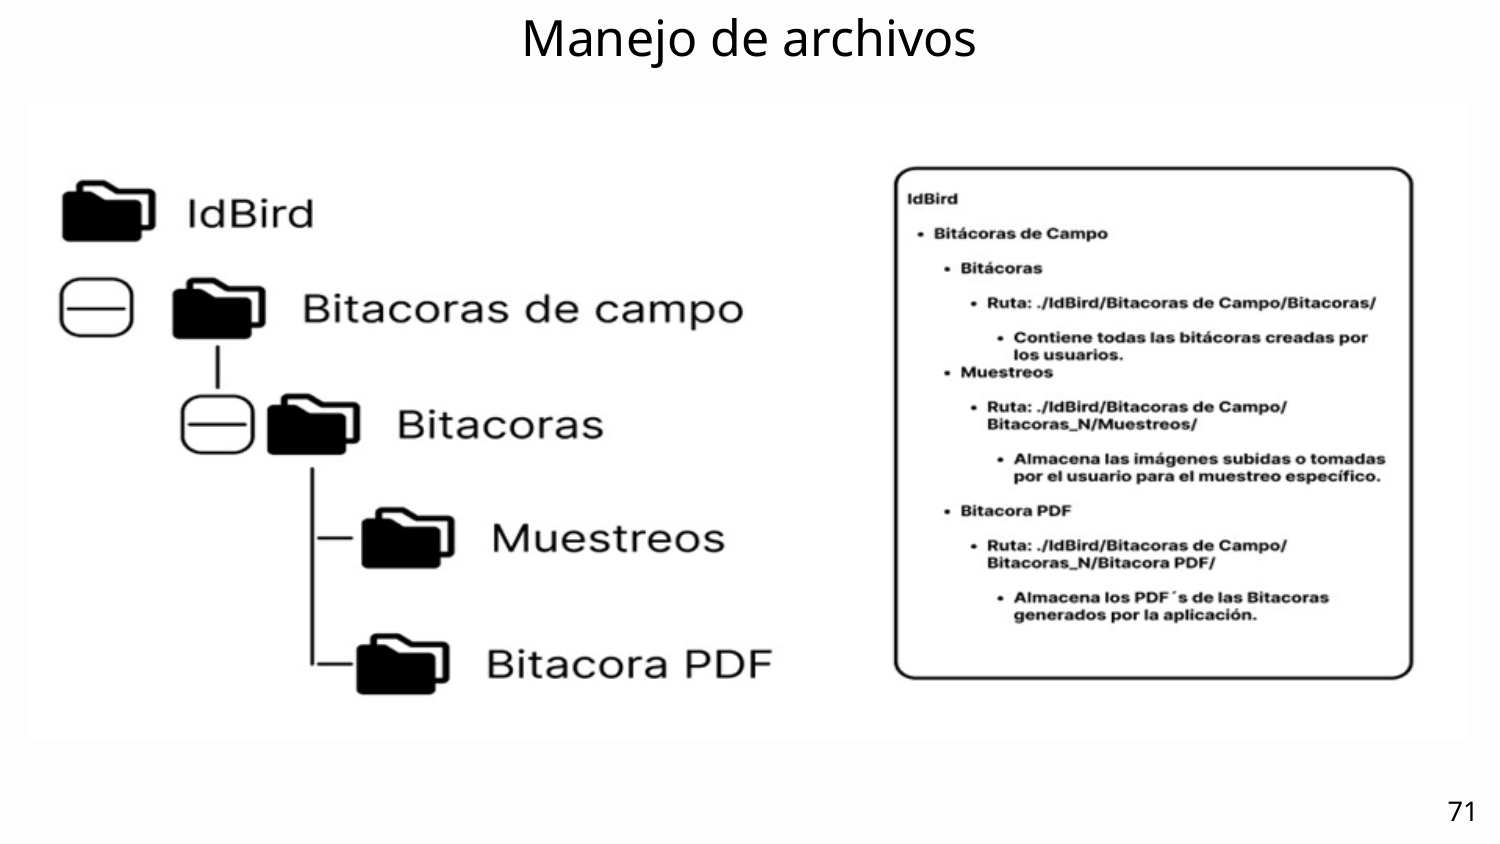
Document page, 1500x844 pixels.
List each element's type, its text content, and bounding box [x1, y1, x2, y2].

picture [30, 103, 1470, 741]
title Manejo de archivos [74, 15, 1426, 57]
slide_number 71 [1403, 779, 1494, 844]
